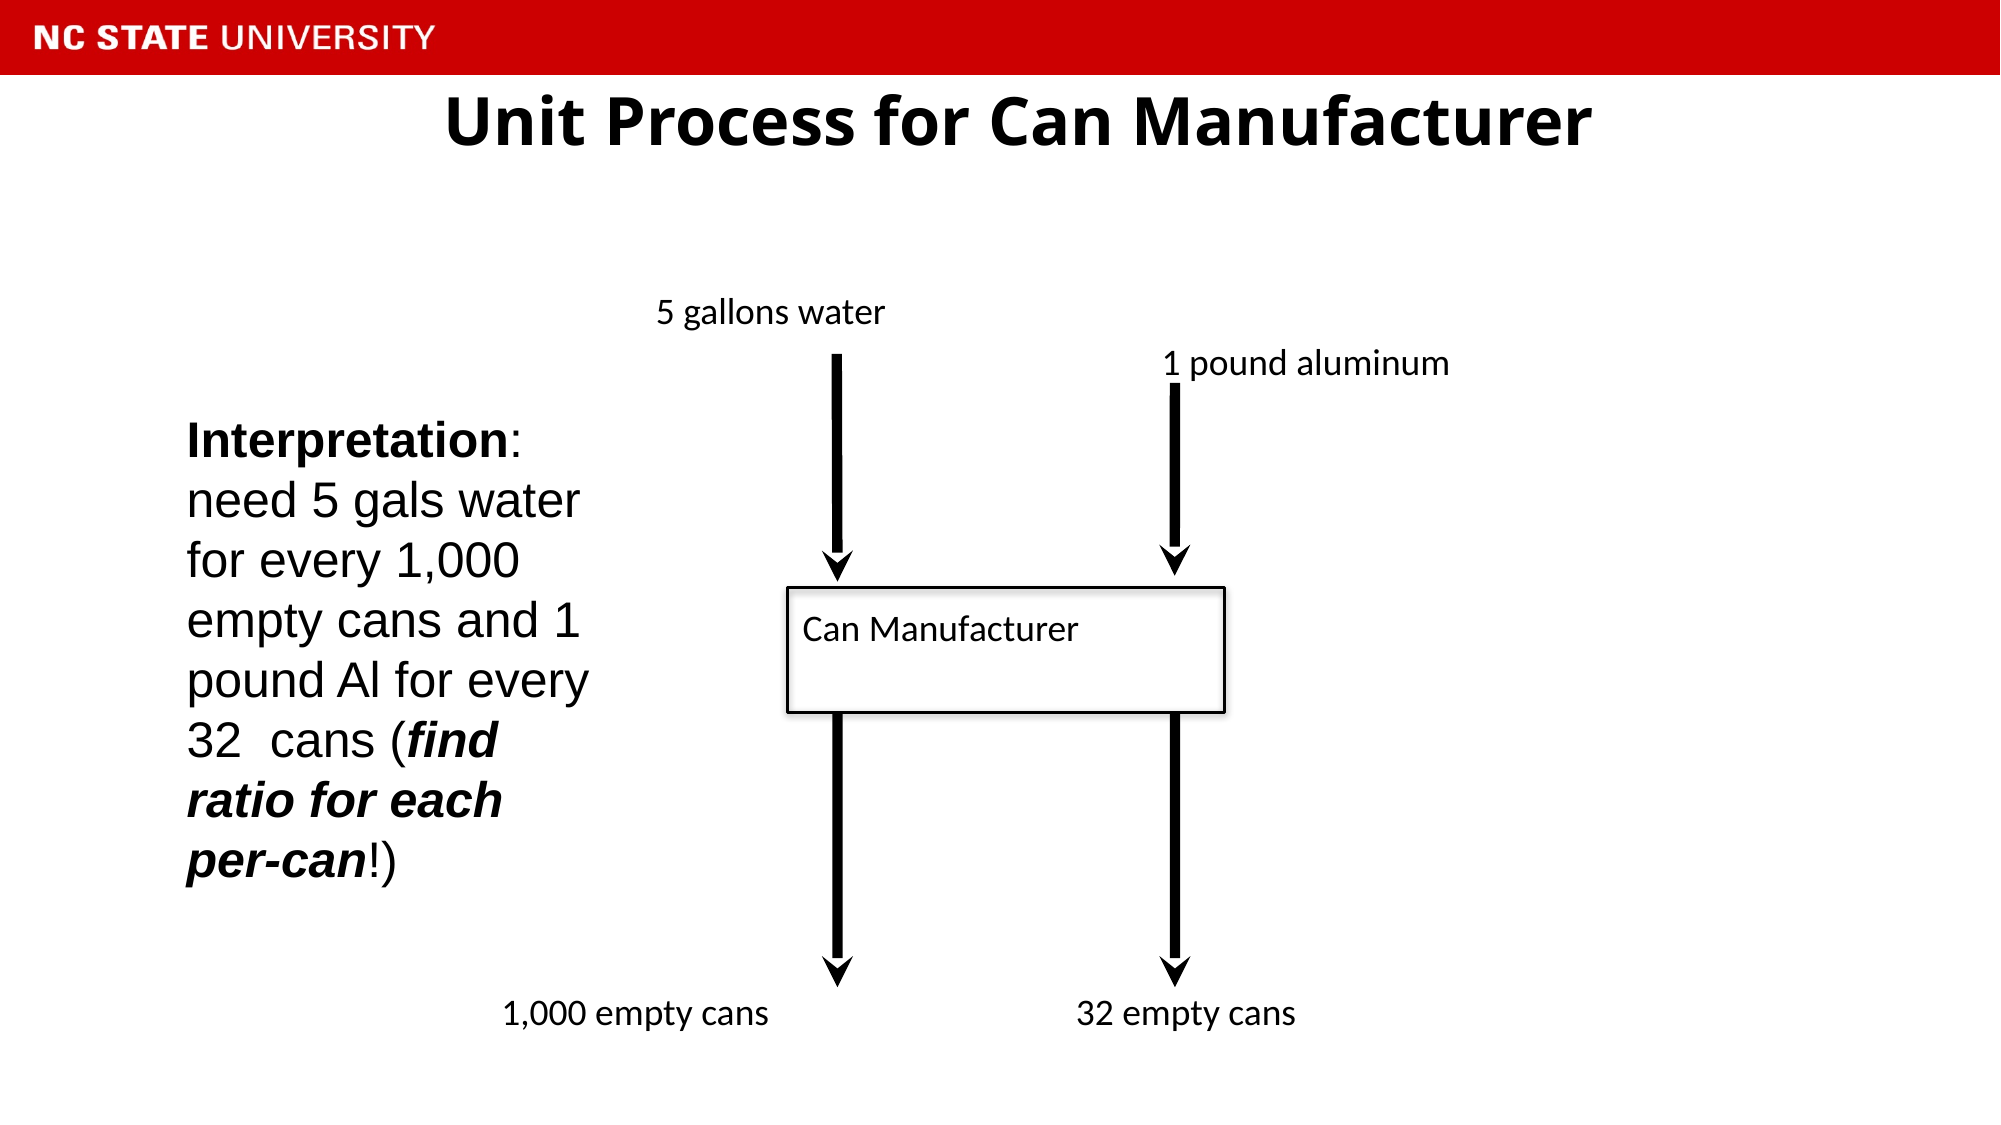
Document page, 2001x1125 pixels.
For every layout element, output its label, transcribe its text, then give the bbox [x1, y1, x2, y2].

text_box 32 empty cans [1075, 987, 1297, 1033]
text_box [1168, 974, 1182, 988]
text_box [787, 587, 1226, 713]
text_box [831, 569, 844, 582]
text_box 1 pound aluminum [1161, 337, 1451, 383]
text_box Interpretation: need 5 gals water for every 1,000 empty cans and 1 pound Al for every 32 cans (find ratio for each per-can!) [171, 399, 610, 895]
text_box 1,000 empty cans [501, 987, 770, 1033]
text_box [1168, 563, 1181, 576]
title Unit Process for Can Manufacturer [350, 37, 1688, 200]
picture [0, 0, 2000, 75]
text_box [831, 974, 844, 988]
text_box 5 gallons water [655, 287, 887, 333]
